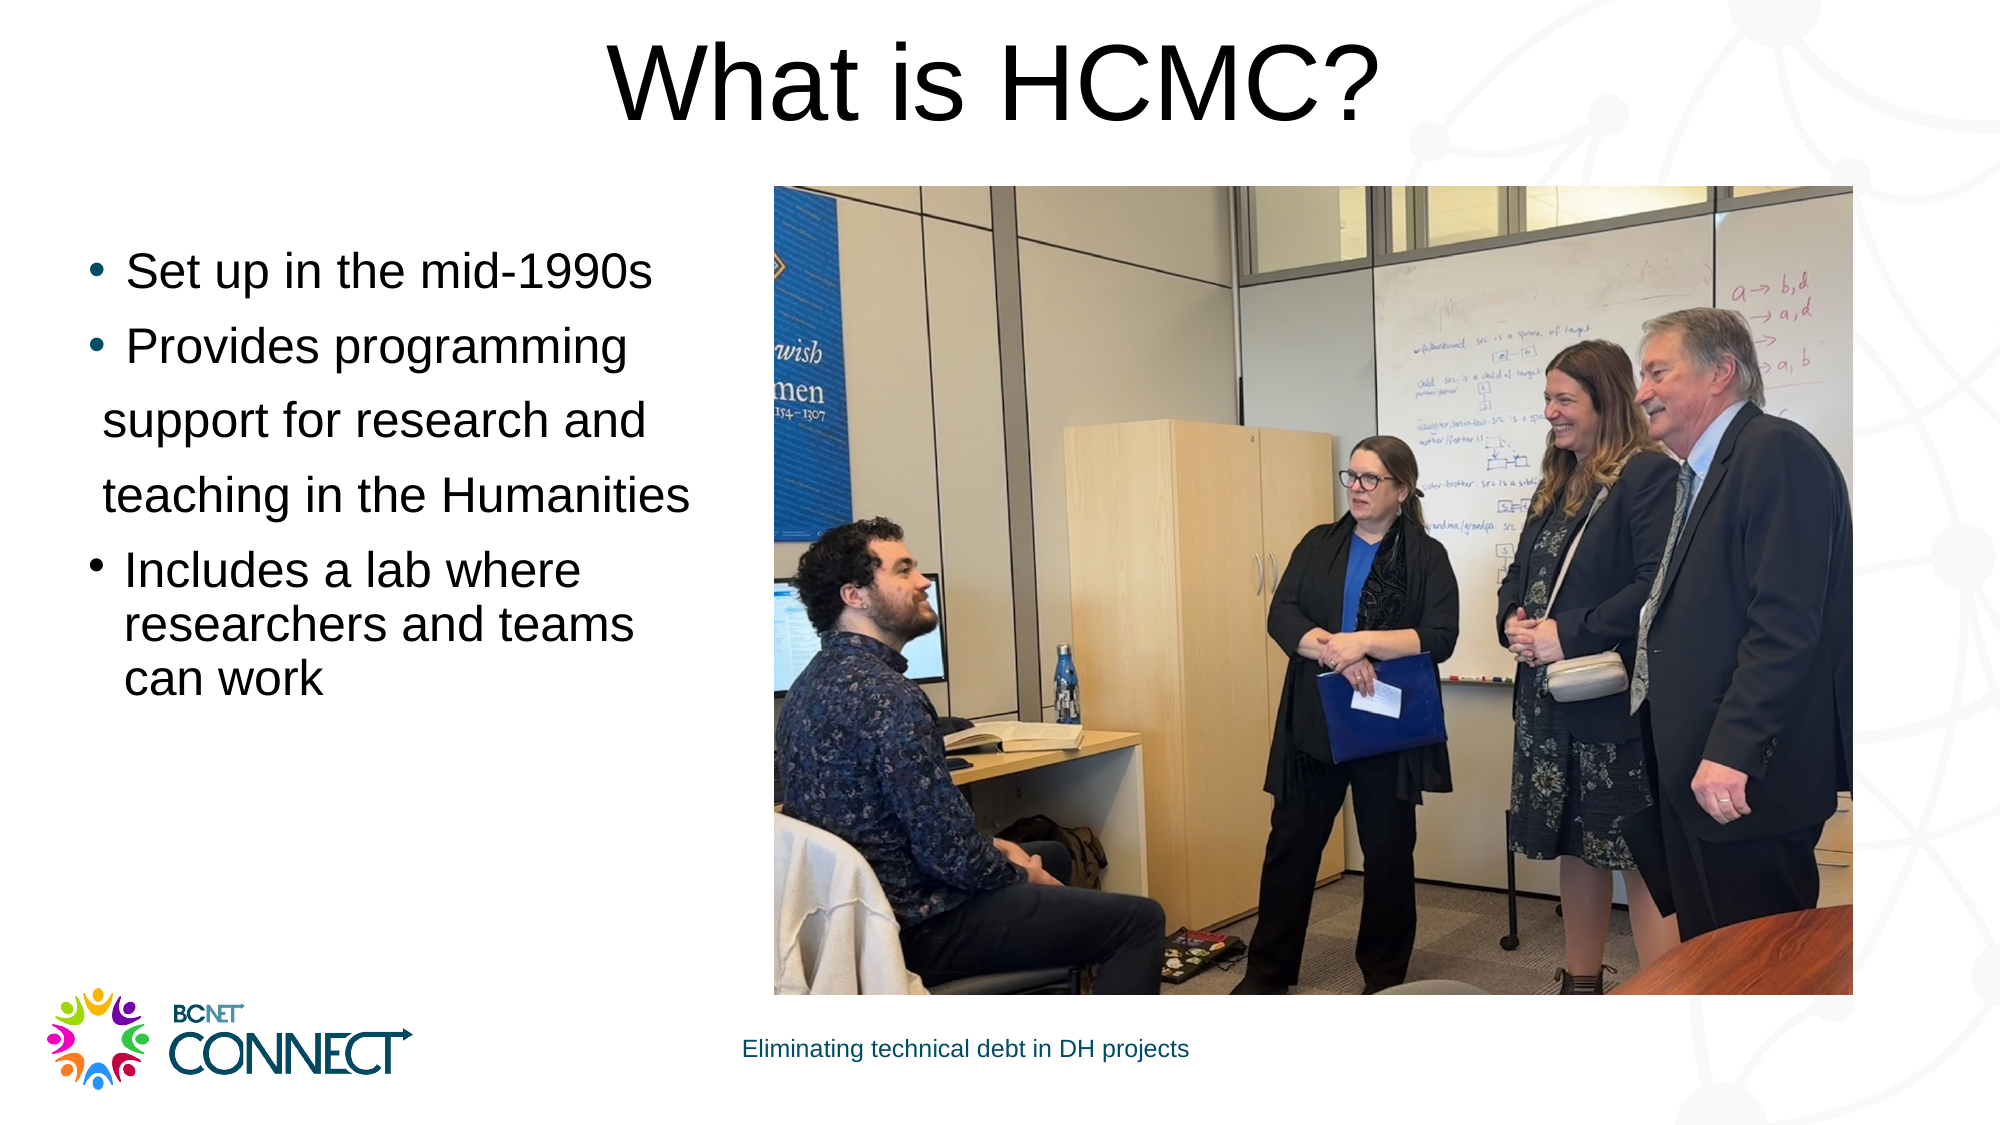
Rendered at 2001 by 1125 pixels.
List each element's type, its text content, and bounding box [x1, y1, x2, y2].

picture [47, 988, 413, 1090]
footer Eliminating technical debt in DH projects [727, 1017, 1281, 1078]
list Set up in the mid-1990s​ Provides programming support for research and teaching in the Humanities​ Includes a lab where researchers and teams can work [73, 237, 769, 883]
title What is HCMC? [70, 0, 1920, 171]
picture [774, 0, 2000, 1125]
